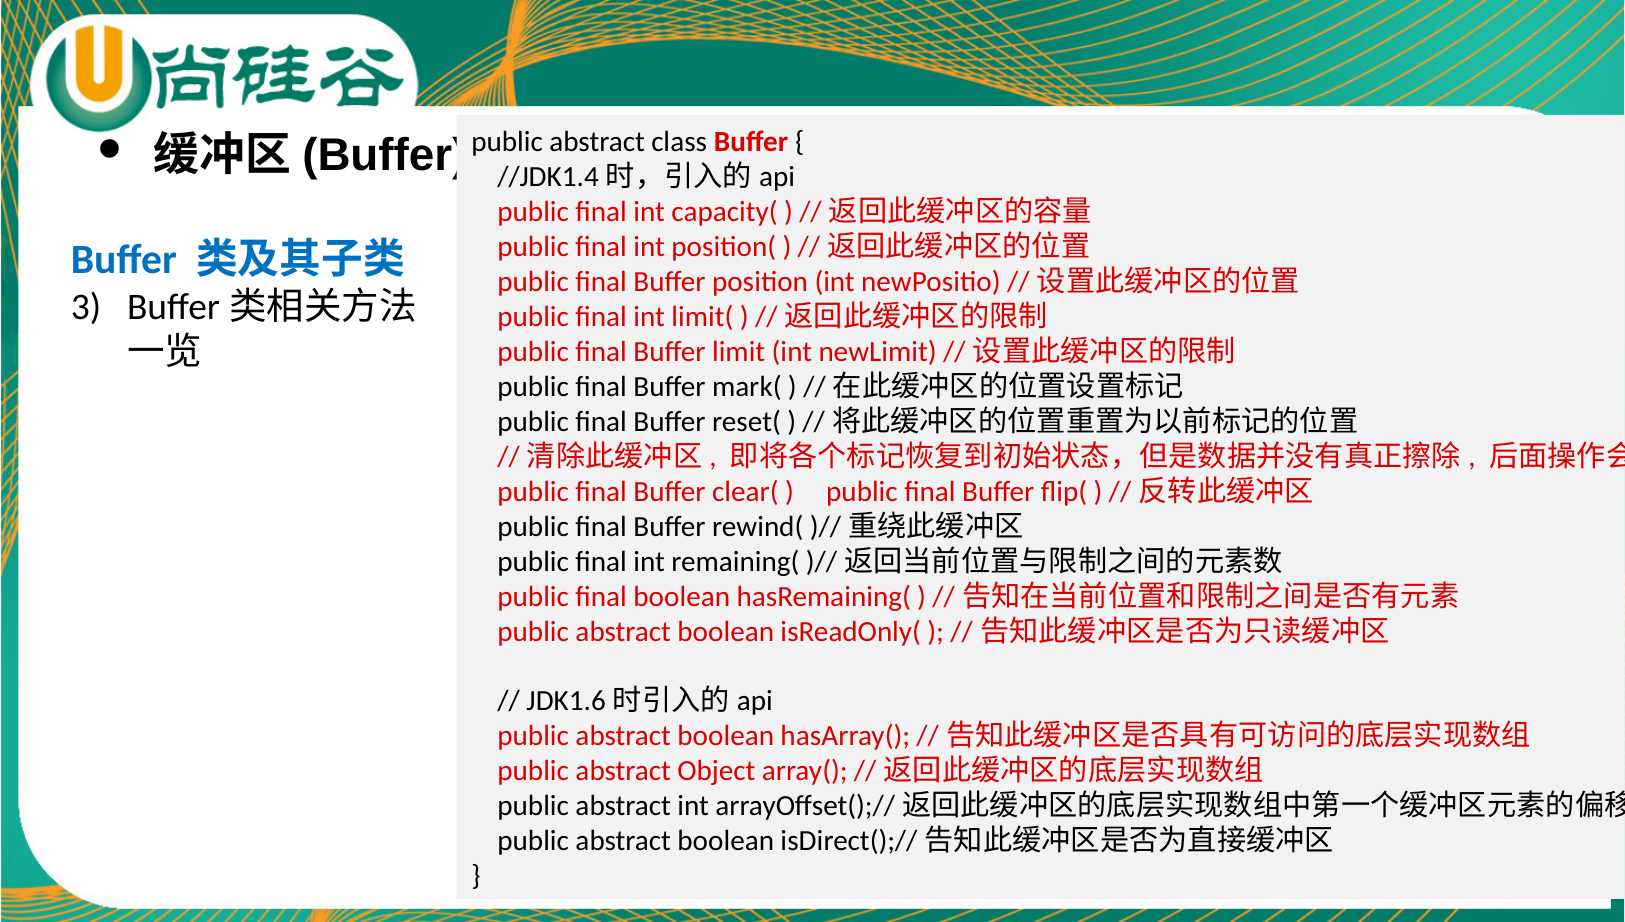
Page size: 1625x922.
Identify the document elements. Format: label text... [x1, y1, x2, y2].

text_box 缓冲区(Buffer) [82, 123, 456, 188]
text_box Buffer 类及其子类 Buffer类相关方法 一览 [56, 224, 446, 425]
picture [0, 0, 1625, 922]
text_box public abstract class Buffer { //JDK1.4时，引入的api public final int capacity( ) //返回此缓冲区的容量 public final int position( ) //返回此缓冲区的位置 public final Buffer position (int newPositio) //设置此缓冲区的位置 public final int limit( ) //返回此缓冲区的限制 public final Buffer limit (int newLimit) //设置此缓冲区的限制 public final Buffer mark( ) //在此缓冲区的位置设置标记 public final Buffer reset( ) //将此缓冲区的位置重置为以前标记的位置 //清除此缓冲区, 即将各个标记恢复到初始状态，但是数据并没有真正擦除, 后面操作会覆盖 public final Buffer clear( ) public final Buffer flip( ) //反转此缓冲区 public final Buffer rewind( )//重绕此缓冲区 public final int remaining( )//返回当前位置与限制之间的元素数 public final boolean hasRemaining( ) //告知在当前位置和限制之间是否有元素 public abstract boolean isReadOnly( ); //告知此缓冲区是否为只读缓冲区 // JDK1.6时引入的api public abstract boolean hasArray(); //告知此缓冲区是否具有可访问的底层实现数组 public abstract Object array(); //返回此缓冲区的底层实现数组 public abstract int arrayOffset();//返回此缓冲区的底层实现数组中第一个缓冲区元素的偏移量 public abstract boolean isDirect();//告知此缓冲区是否为直接缓冲区 } [456, 114, 1625, 899]
